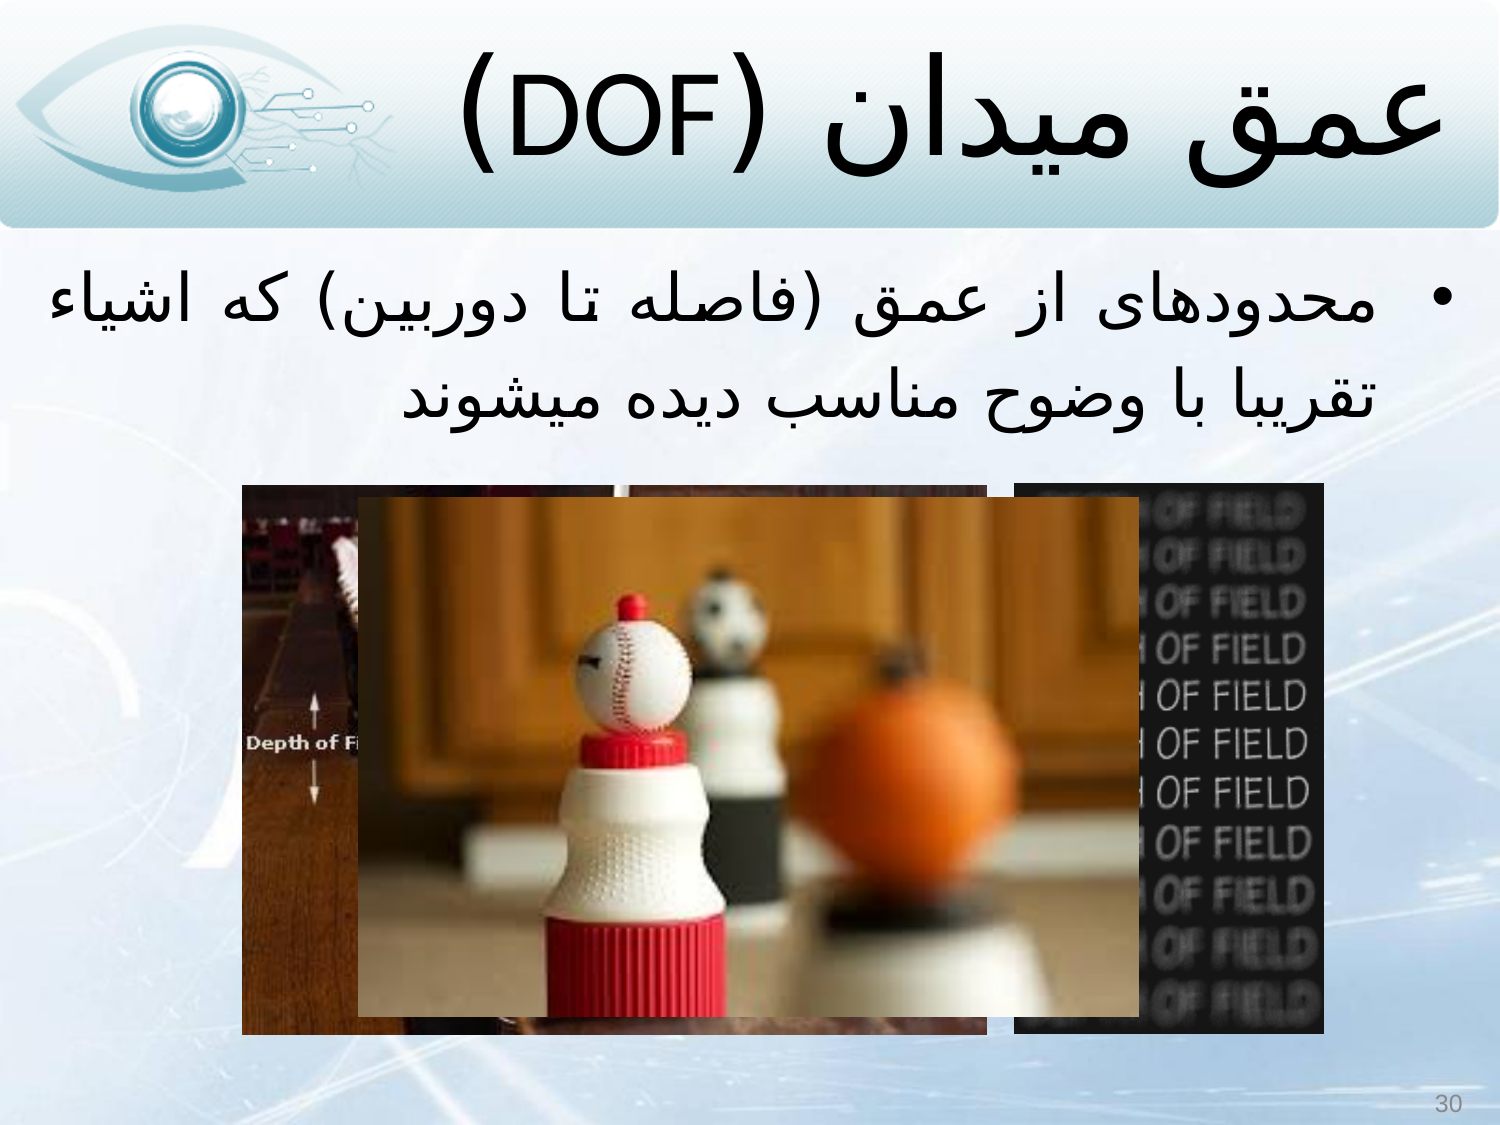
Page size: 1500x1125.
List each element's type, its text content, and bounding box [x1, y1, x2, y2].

slide_number 30 [1127, 1072, 1478, 1125]
picture [0, 230, 1500, 1125]
text_box محدوده‏ای از عمق (فاصله تا دوربین) که اشیاء تقریبا با وضوح مناسب دیده می‏شوند [27, 231, 1470, 439]
title عمق میدان (DOF) [0, 7, 1500, 195]
